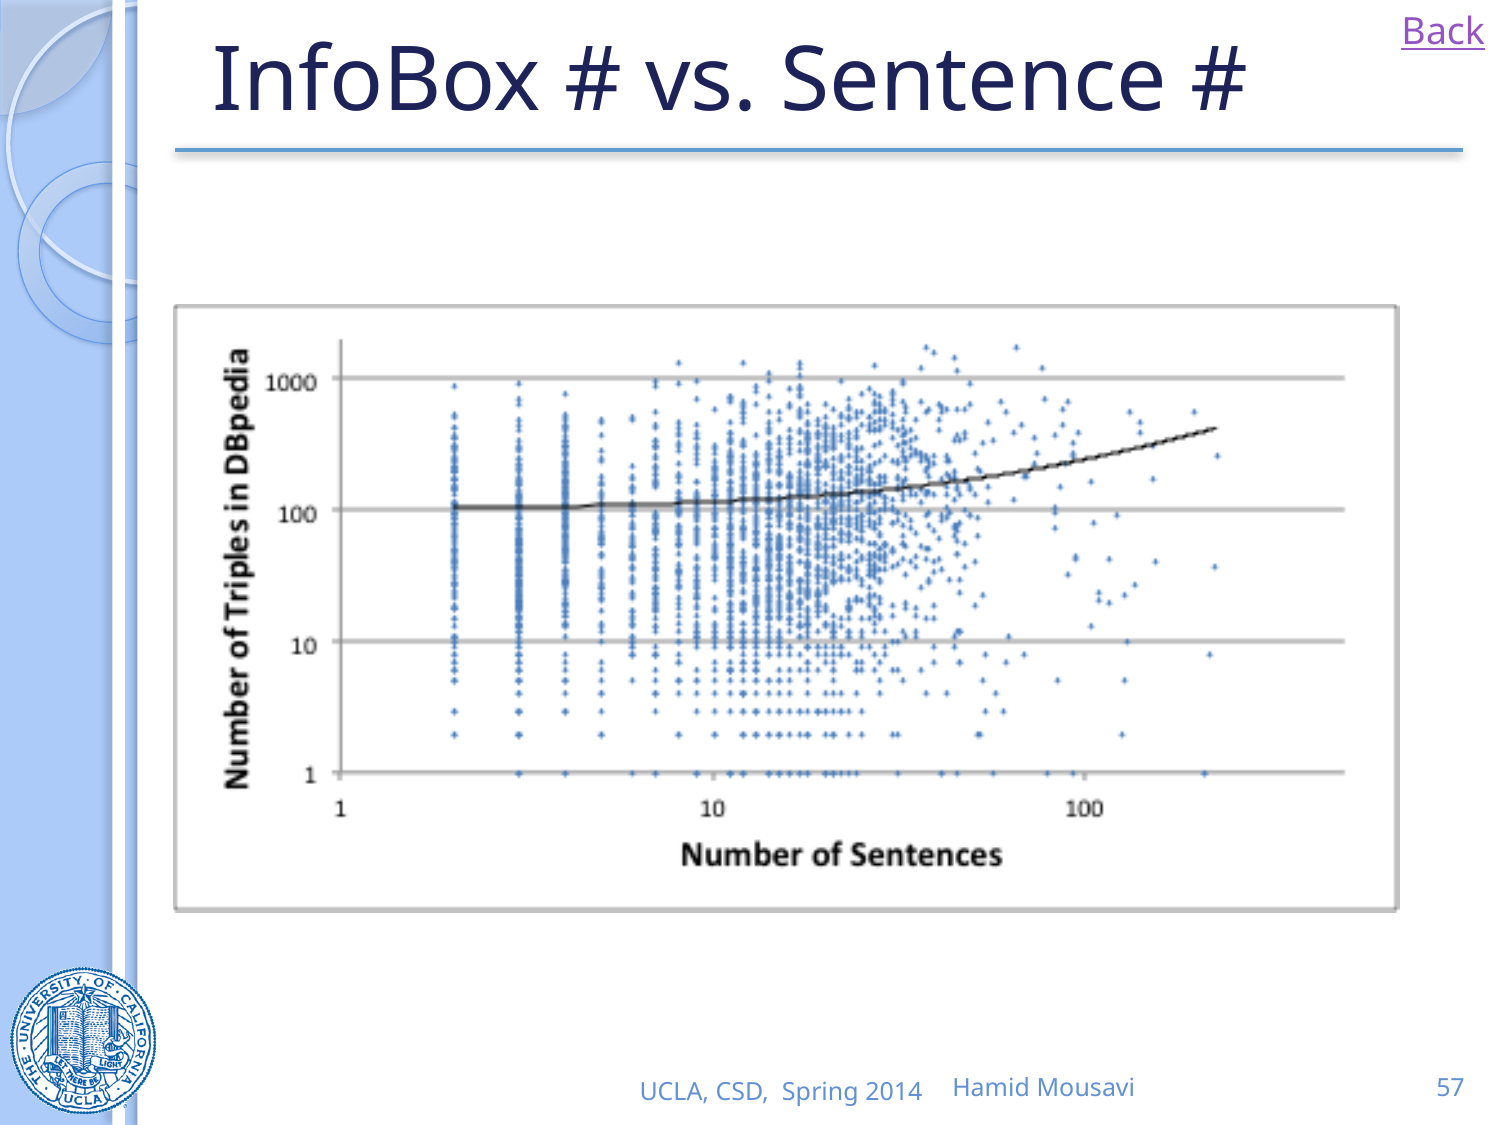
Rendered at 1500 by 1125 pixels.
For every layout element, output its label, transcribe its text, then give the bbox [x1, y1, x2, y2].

title InfoBox # vs. Sentence # [174, 0, 1466, 150]
slide_number 57 [1413, 1034, 1488, 1113]
picture [172, 303, 1401, 913]
slide_number UCLA, CSD, Spring 2014 [587, 1034, 937, 1113]
footer Hamid Mousavi [937, 1034, 1413, 1113]
text_box Back [1386, 0, 1500, 66]
picture [10, 967, 156, 1114]
